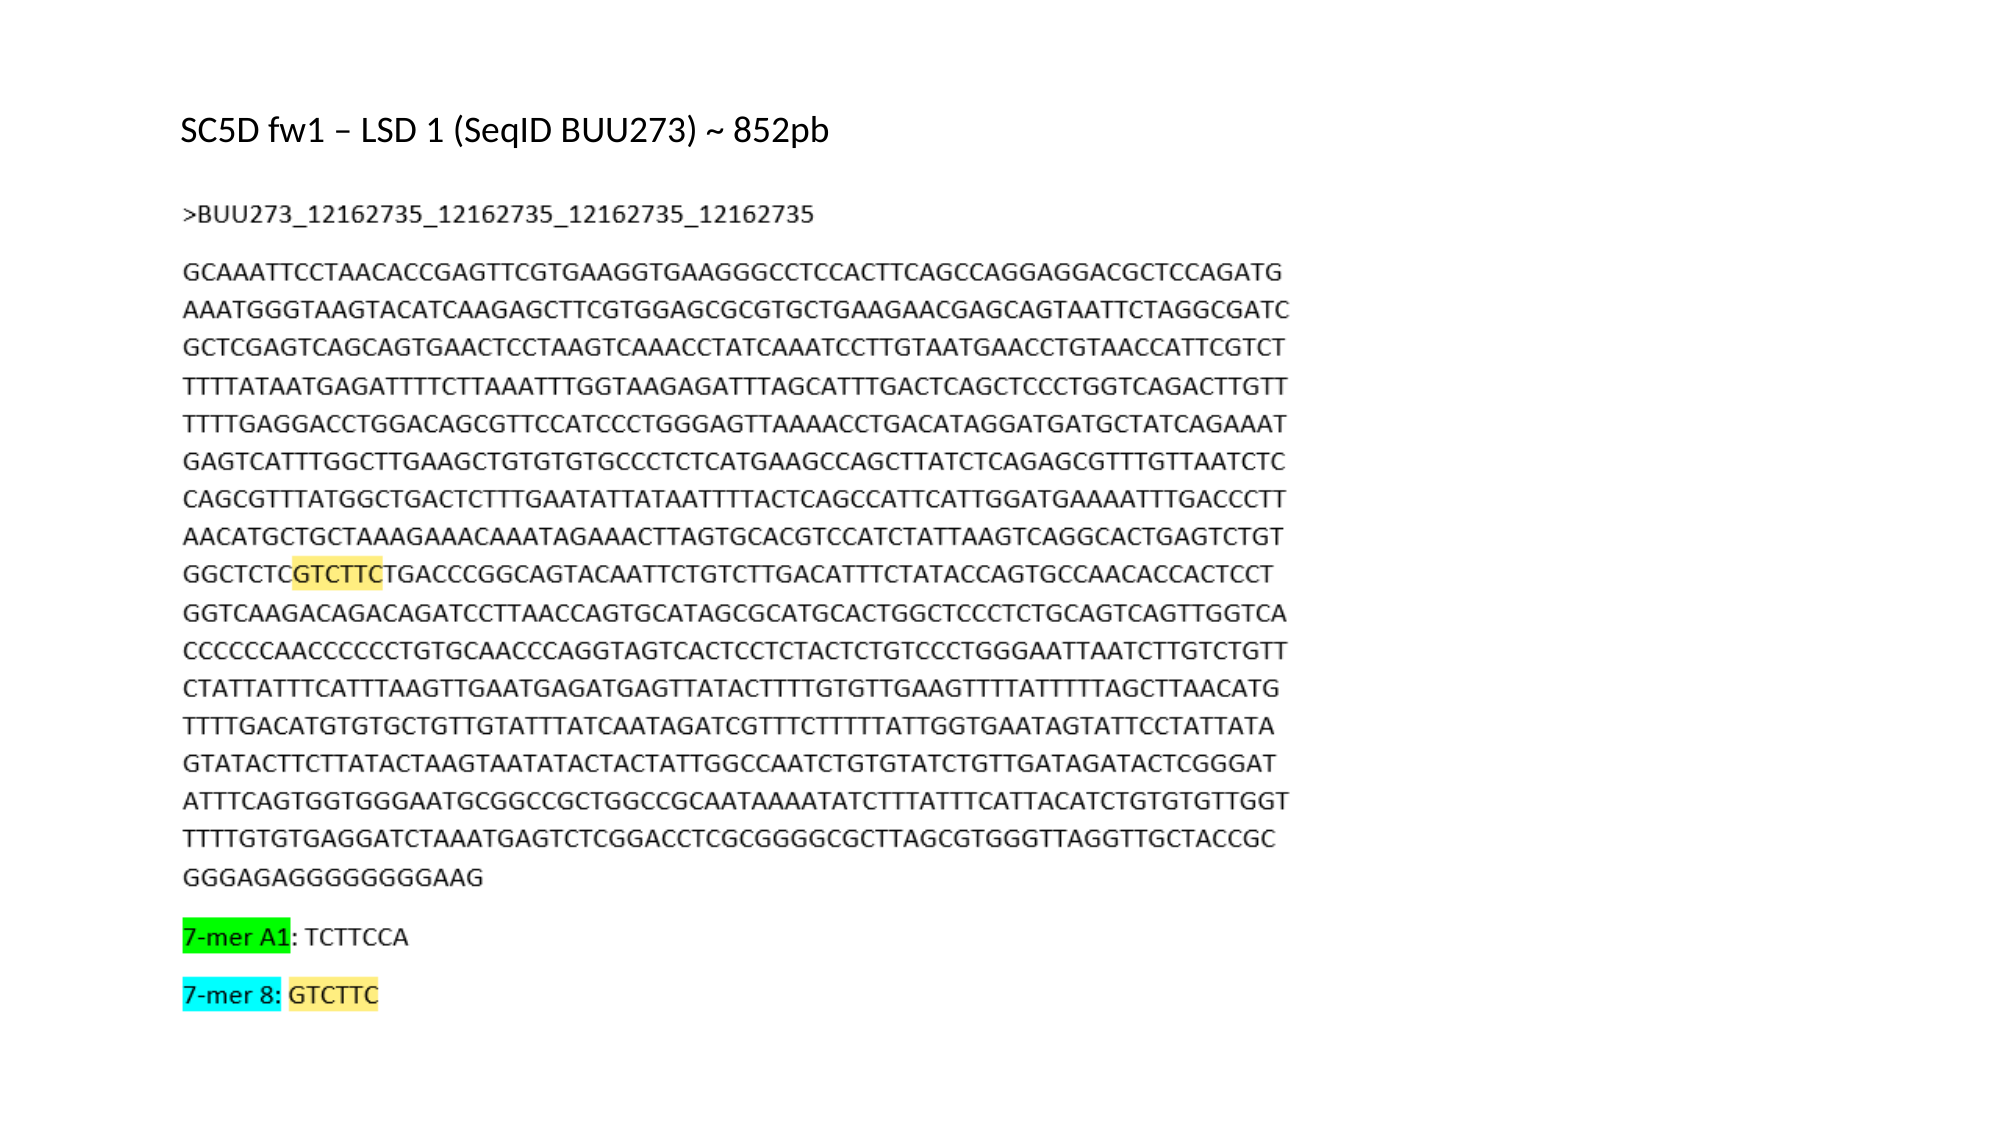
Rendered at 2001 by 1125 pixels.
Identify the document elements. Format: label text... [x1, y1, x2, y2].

picture [161, 176, 1293, 1035]
text_box SC5D fw1 – LSD 1 (SeqID BUU273) ~ 852pb [165, 97, 846, 176]
